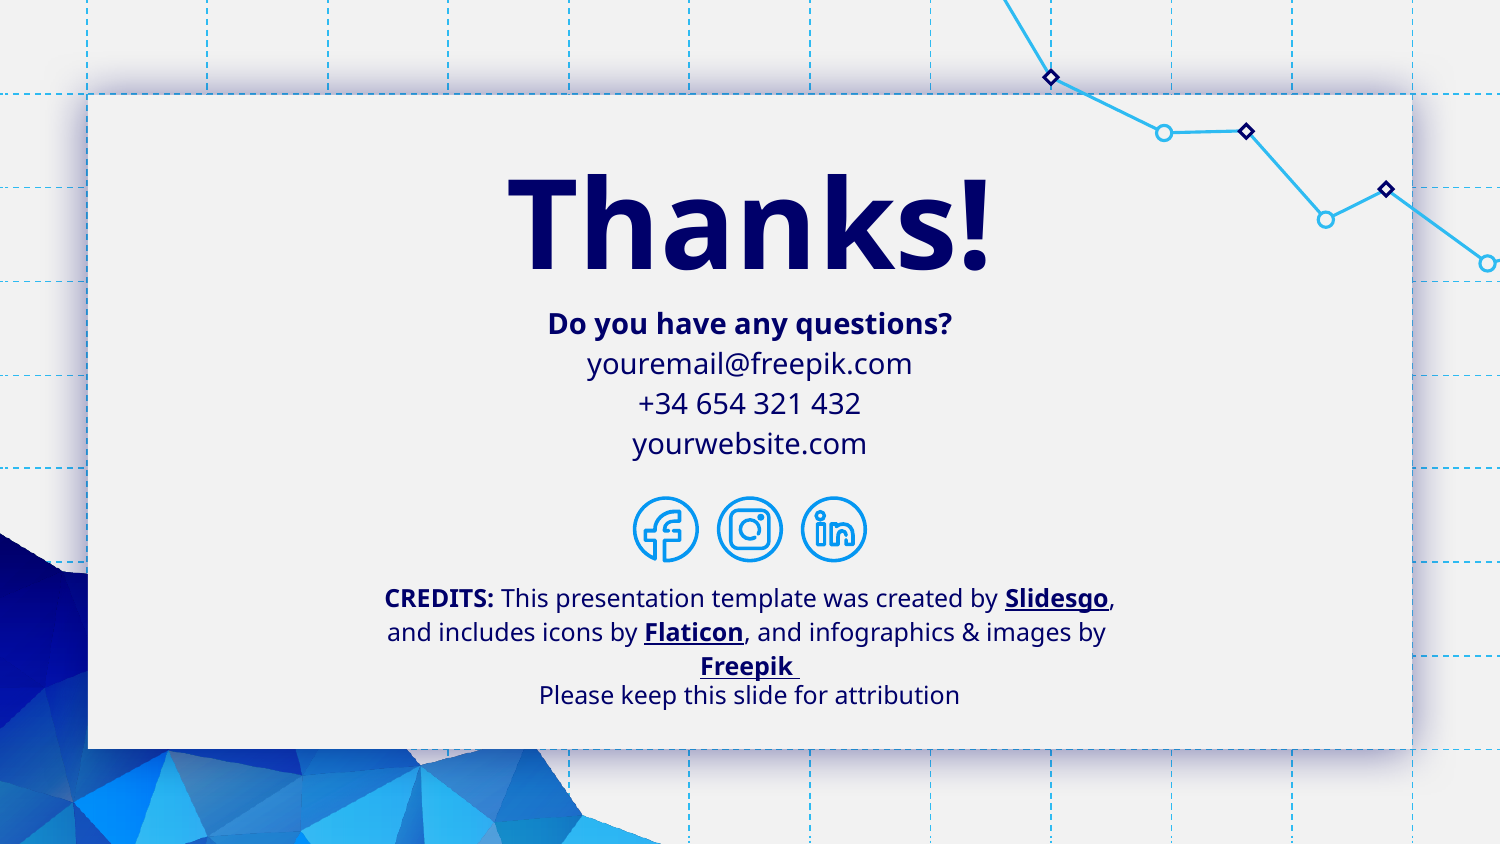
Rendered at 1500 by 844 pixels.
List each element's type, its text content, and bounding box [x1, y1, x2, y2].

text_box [717, 496, 783, 562]
text_box Please keep this slide for attribution [409, 664, 1091, 707]
subtitle Do you have any questions? youremail@freepik.com +34 654 321 432 yourwebsite.com [385, 310, 1115, 476]
title Thanks! [385, 136, 986, 310]
picture [0, 533, 667, 844]
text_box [801, 496, 867, 562]
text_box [991, 0, 1500, 349]
text_box [633, 497, 699, 562]
